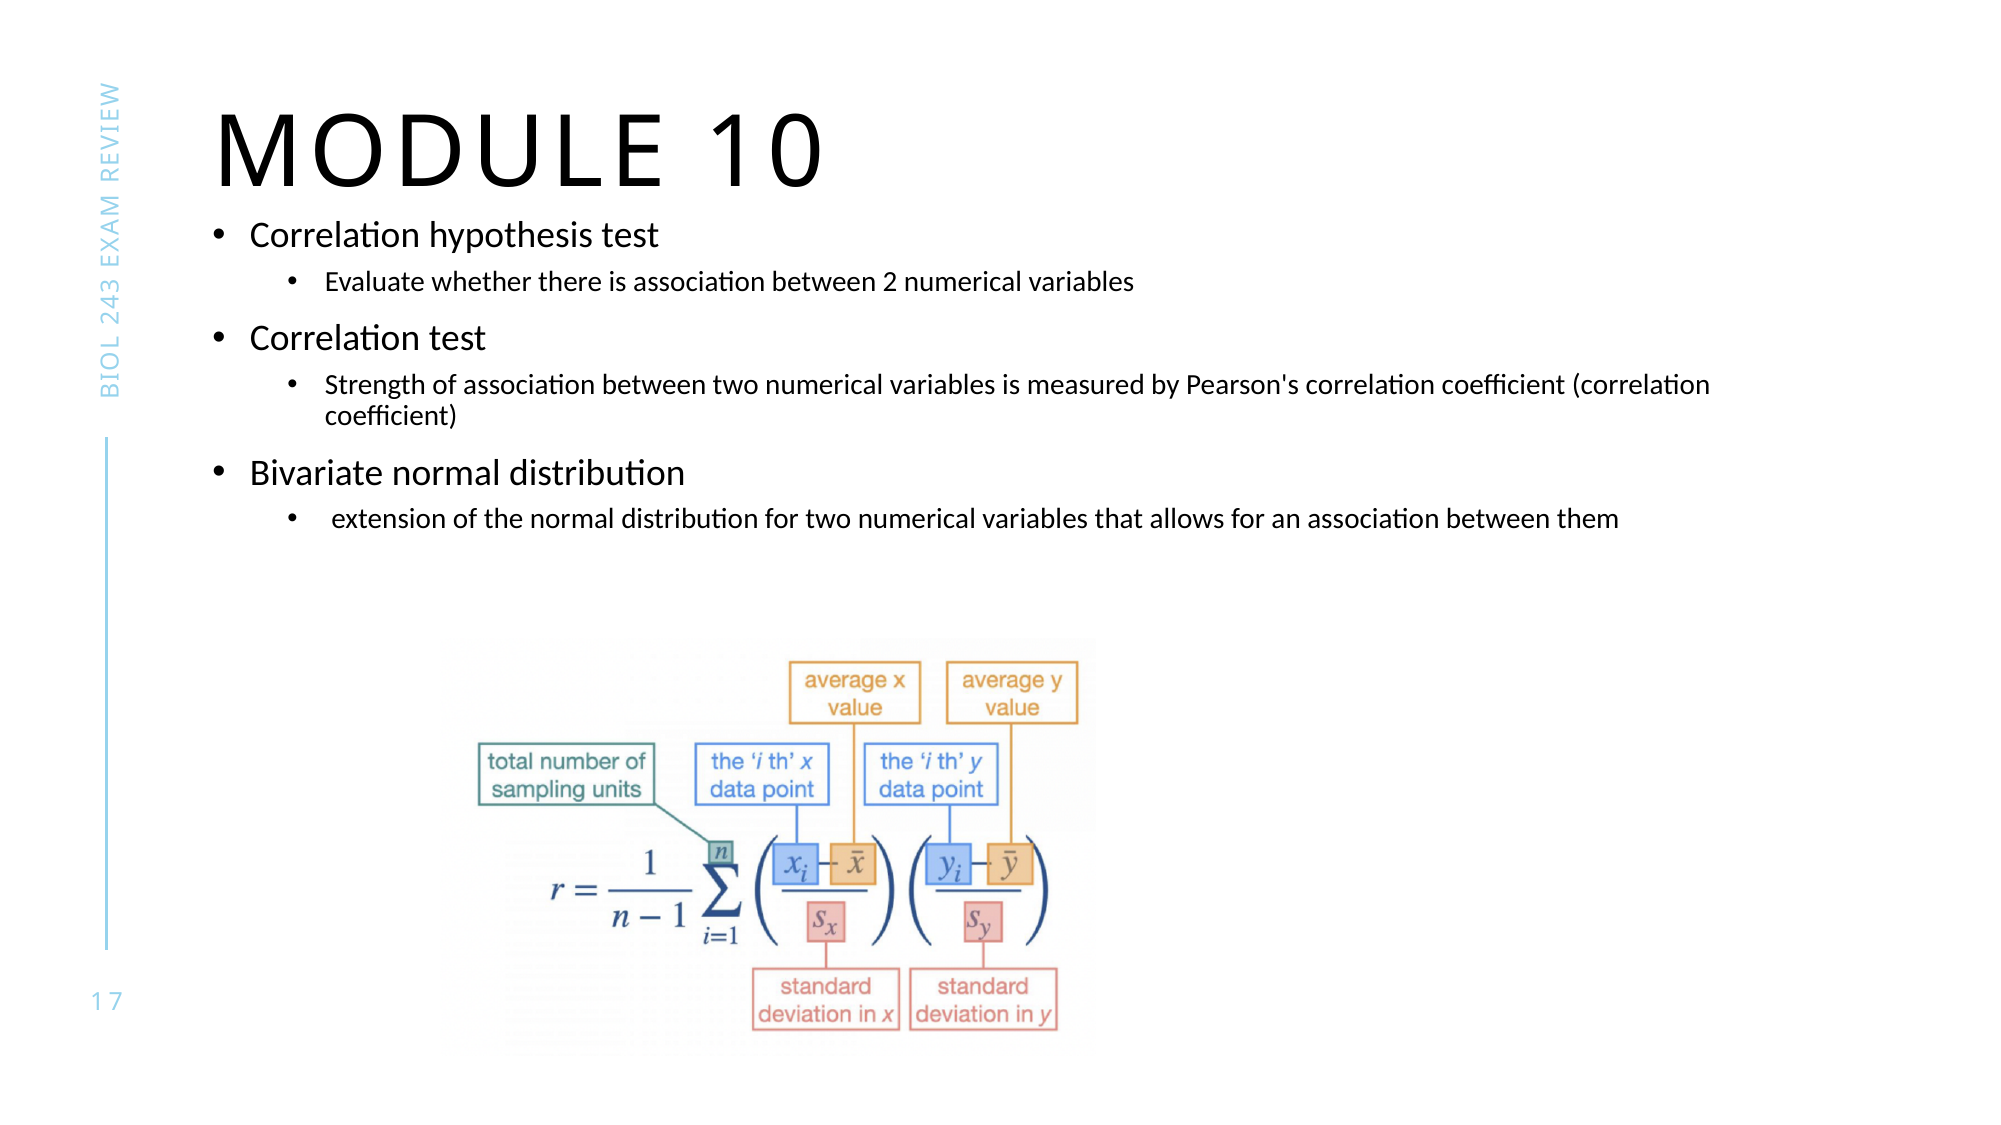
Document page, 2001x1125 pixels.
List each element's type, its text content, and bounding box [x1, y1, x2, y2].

list Correlation hypothesis test Evaluate whether there is association between 2 numerical variables Correlation test Strength of association between two numerical variables is measured by Pearson's correlation coefficient (correlation coefficient) Bivariate normal distribution extension of the normal distribution for two numerical variables that allows for an association between them [212, 215, 1824, 1125]
slide_number 17 [68, 987, 144, 1018]
footer Biol 243 Exam Review [94, 56, 123, 400]
picture [440, 637, 1096, 1056]
title Module 10 [212, 99, 1863, 250]
